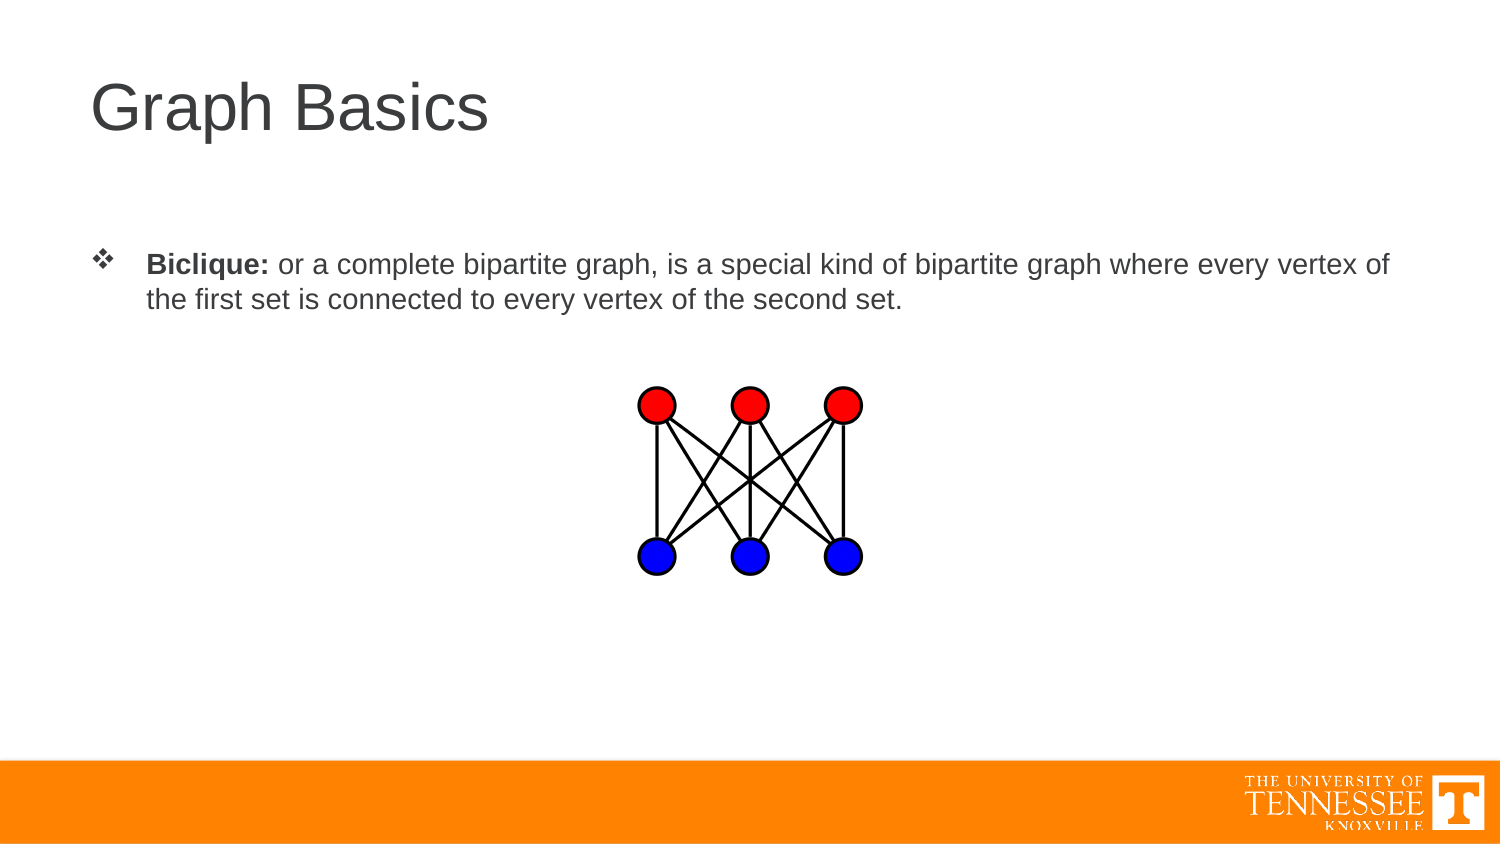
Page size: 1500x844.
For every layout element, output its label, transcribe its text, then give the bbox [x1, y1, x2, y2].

picture [627, 375, 872, 586]
title Graph Basics [75, 33, 1425, 175]
list Biclique: or a complete bipartite graph, is a special kind of bipartite graph where every vertex of the first set is connected to every vertex of the second set. [75, 196, 1425, 754]
